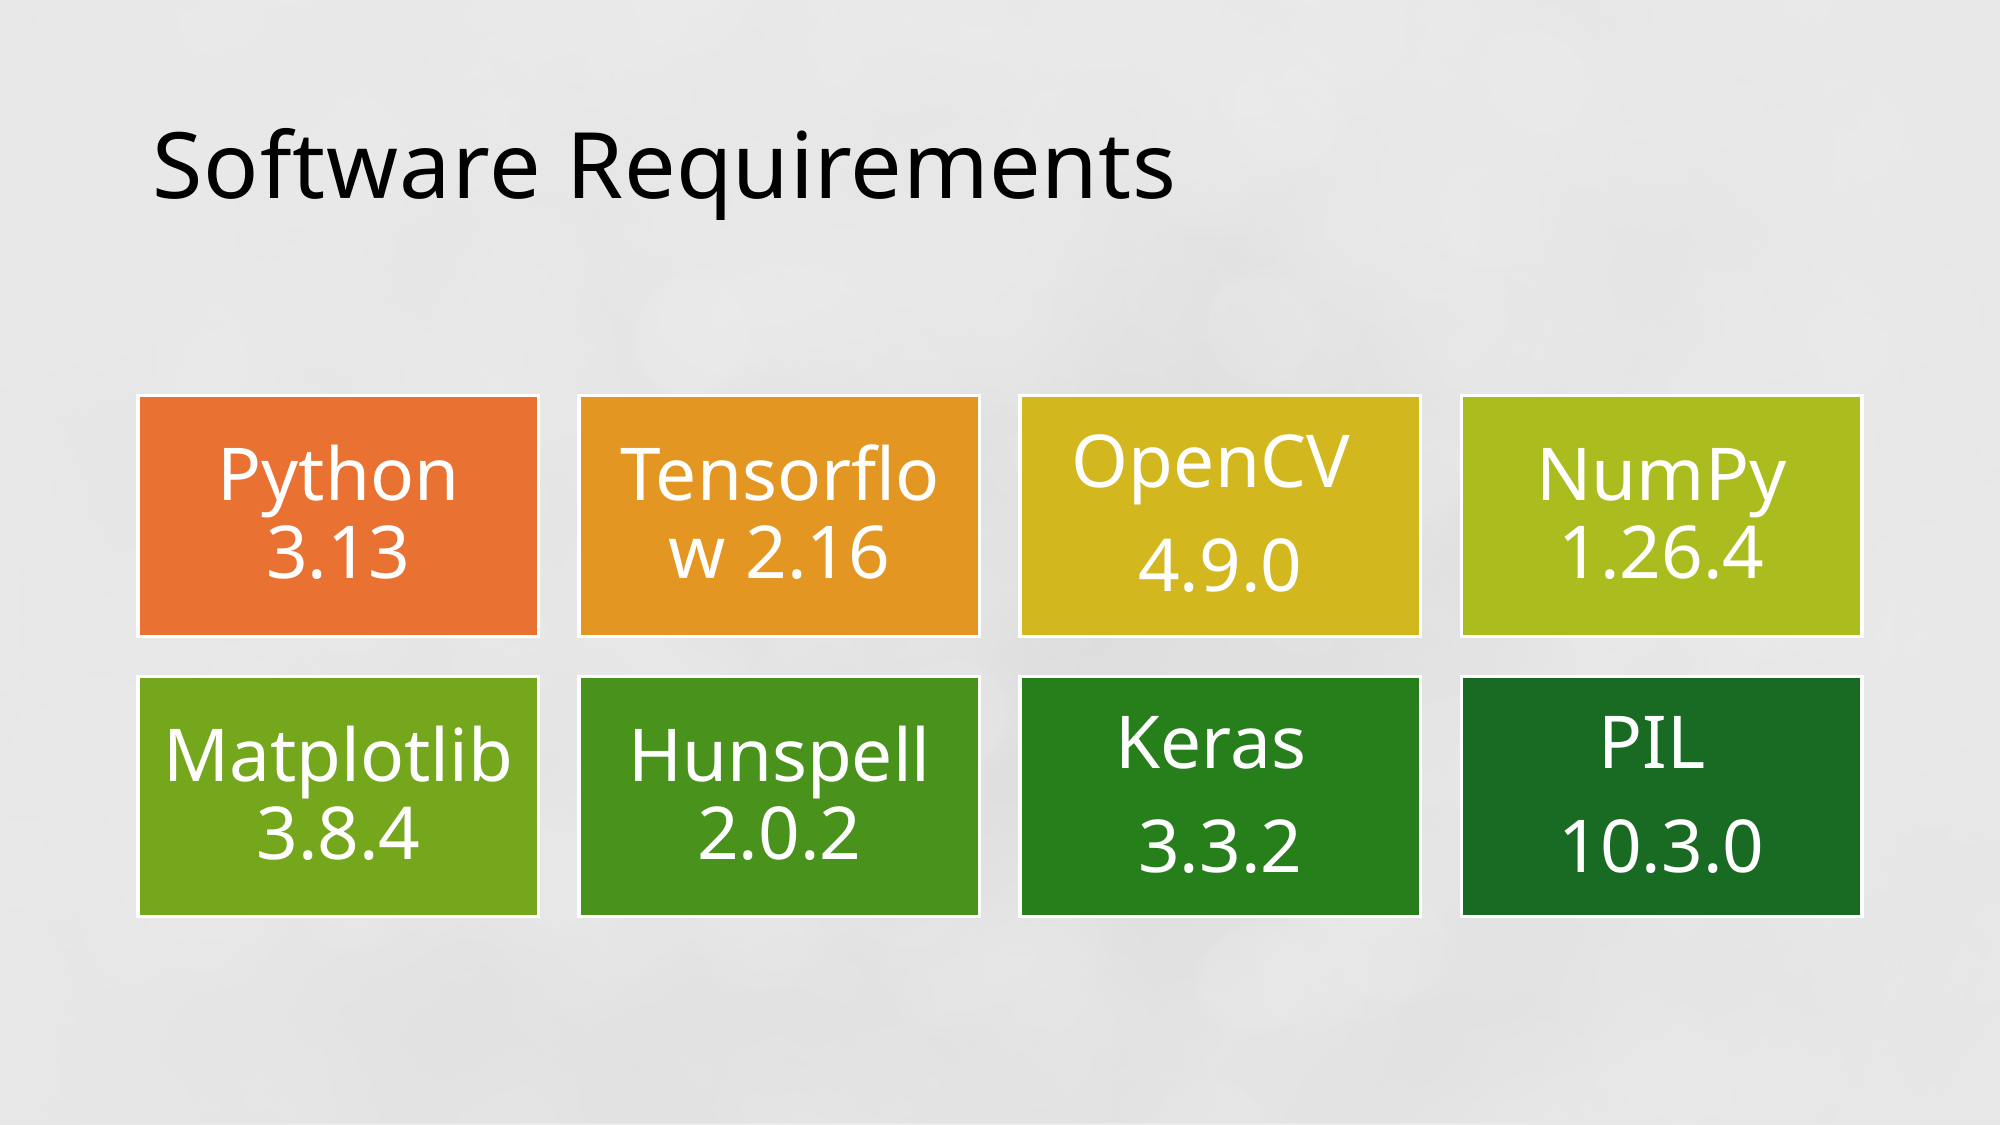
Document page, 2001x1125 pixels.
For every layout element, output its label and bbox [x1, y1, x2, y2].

picture [0, 0, 2000, 1123]
text_box [136, 298, 1863, 1014]
